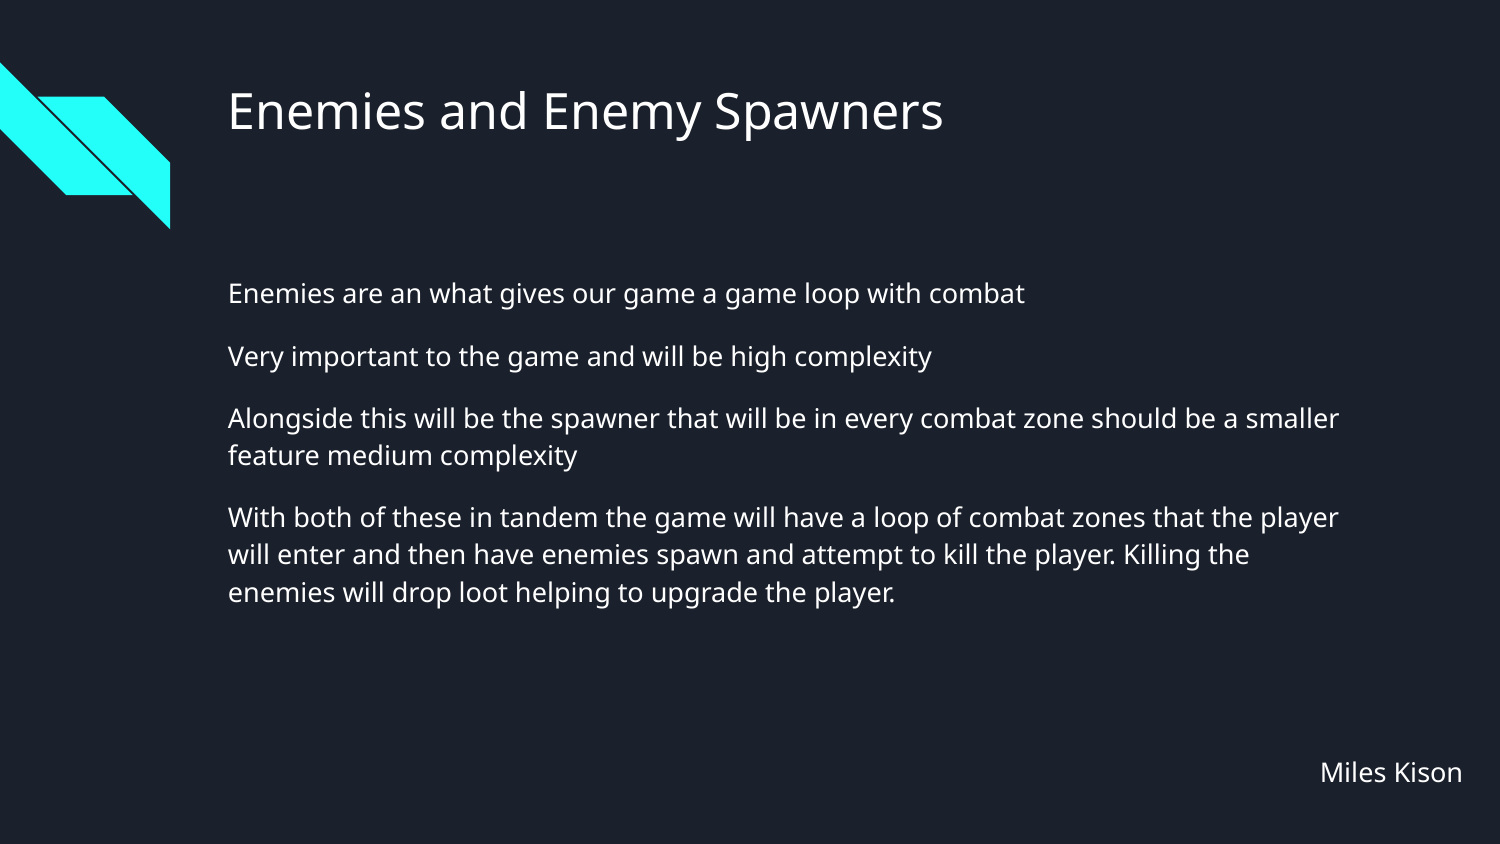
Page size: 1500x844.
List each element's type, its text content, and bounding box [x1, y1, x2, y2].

title Enemies and Enemy Spawners [212, 64, 1368, 215]
list Enemies are an what gives our game a game loop with combat Very important to the game and will be high complexity Alongside this will be the spawner that will be in every combat zone should be a smaller feature medium complexity With both of these in tandem the game will have a loop of combat zones that the player will enter and then have enemies spawn and attempt to kill the player. Killing the enemies will drop loot helping to upgrade the player. [212, 257, 1368, 735]
text_box Miles Kison [1256, 740, 1479, 822]
